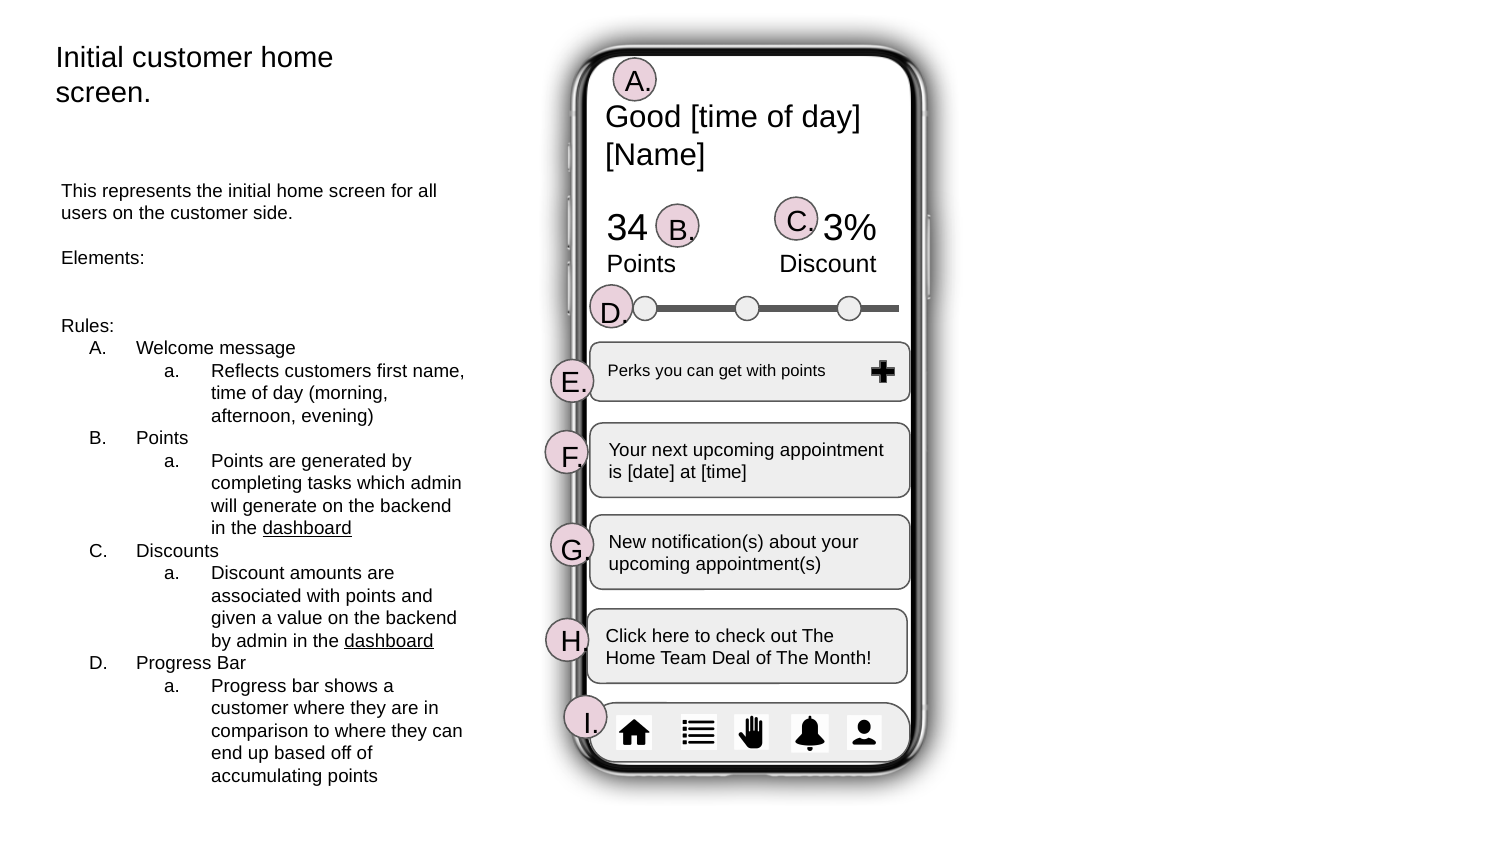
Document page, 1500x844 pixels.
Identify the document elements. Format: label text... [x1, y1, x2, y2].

text_box Initial customer home screen. [40, 23, 439, 145]
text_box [609, 46, 683, 102]
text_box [545, 347, 619, 403]
text_box This represents the initial home screen for all users on the customer side. Elements: Rules: Welcome message Reflects customers first name, time of day (morning, afternoon, evening) Points Points are generated by completing tasks which admin will generate on the backend in the dashboard Discounts Discount amounts are associated with points and given a value on the backend by admin in the dashboard Progress Bar Progress bar shows a customer where they are in comparison to where they can end up based off of accumulating points [46, 163, 481, 844]
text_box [589, 702, 911, 763]
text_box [584, 278, 658, 328]
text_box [770, 187, 844, 241]
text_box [563, 688, 641, 739]
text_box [544, 423, 619, 474]
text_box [545, 515, 619, 567]
picture [537, 13, 963, 808]
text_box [653, 195, 726, 248]
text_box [545, 607, 619, 662]
